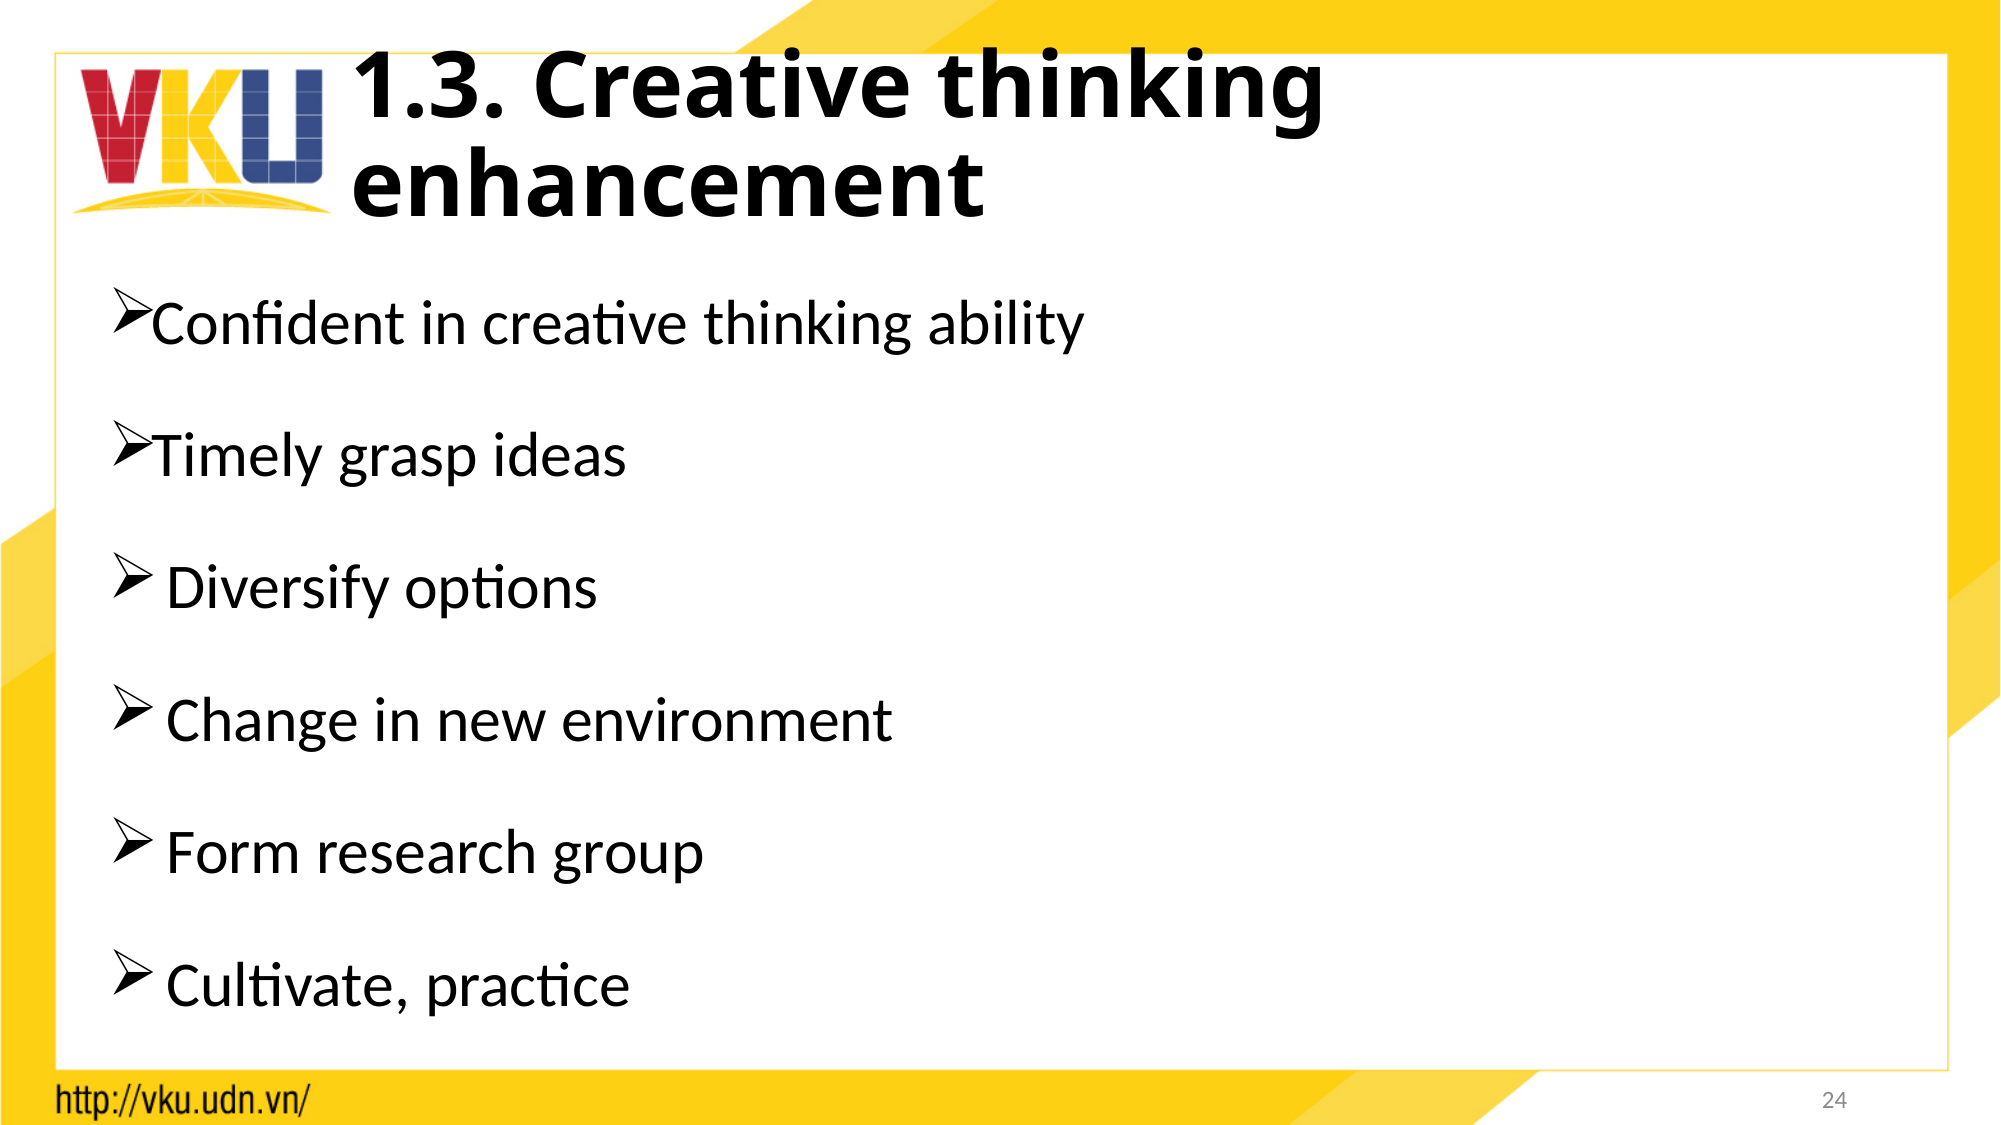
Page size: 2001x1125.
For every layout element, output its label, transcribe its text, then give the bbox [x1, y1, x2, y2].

list Confident in creative thinking ability Timely grasp ideas Diversify options Change in new environment Form research group Cultivate, practice [93, 234, 1915, 1033]
picture [0, 0, 2001, 1125]
slide_number 24 [1412, 1071, 1863, 1125]
title 1.3. Creative thinking enhancement [335, 59, 1863, 216]
